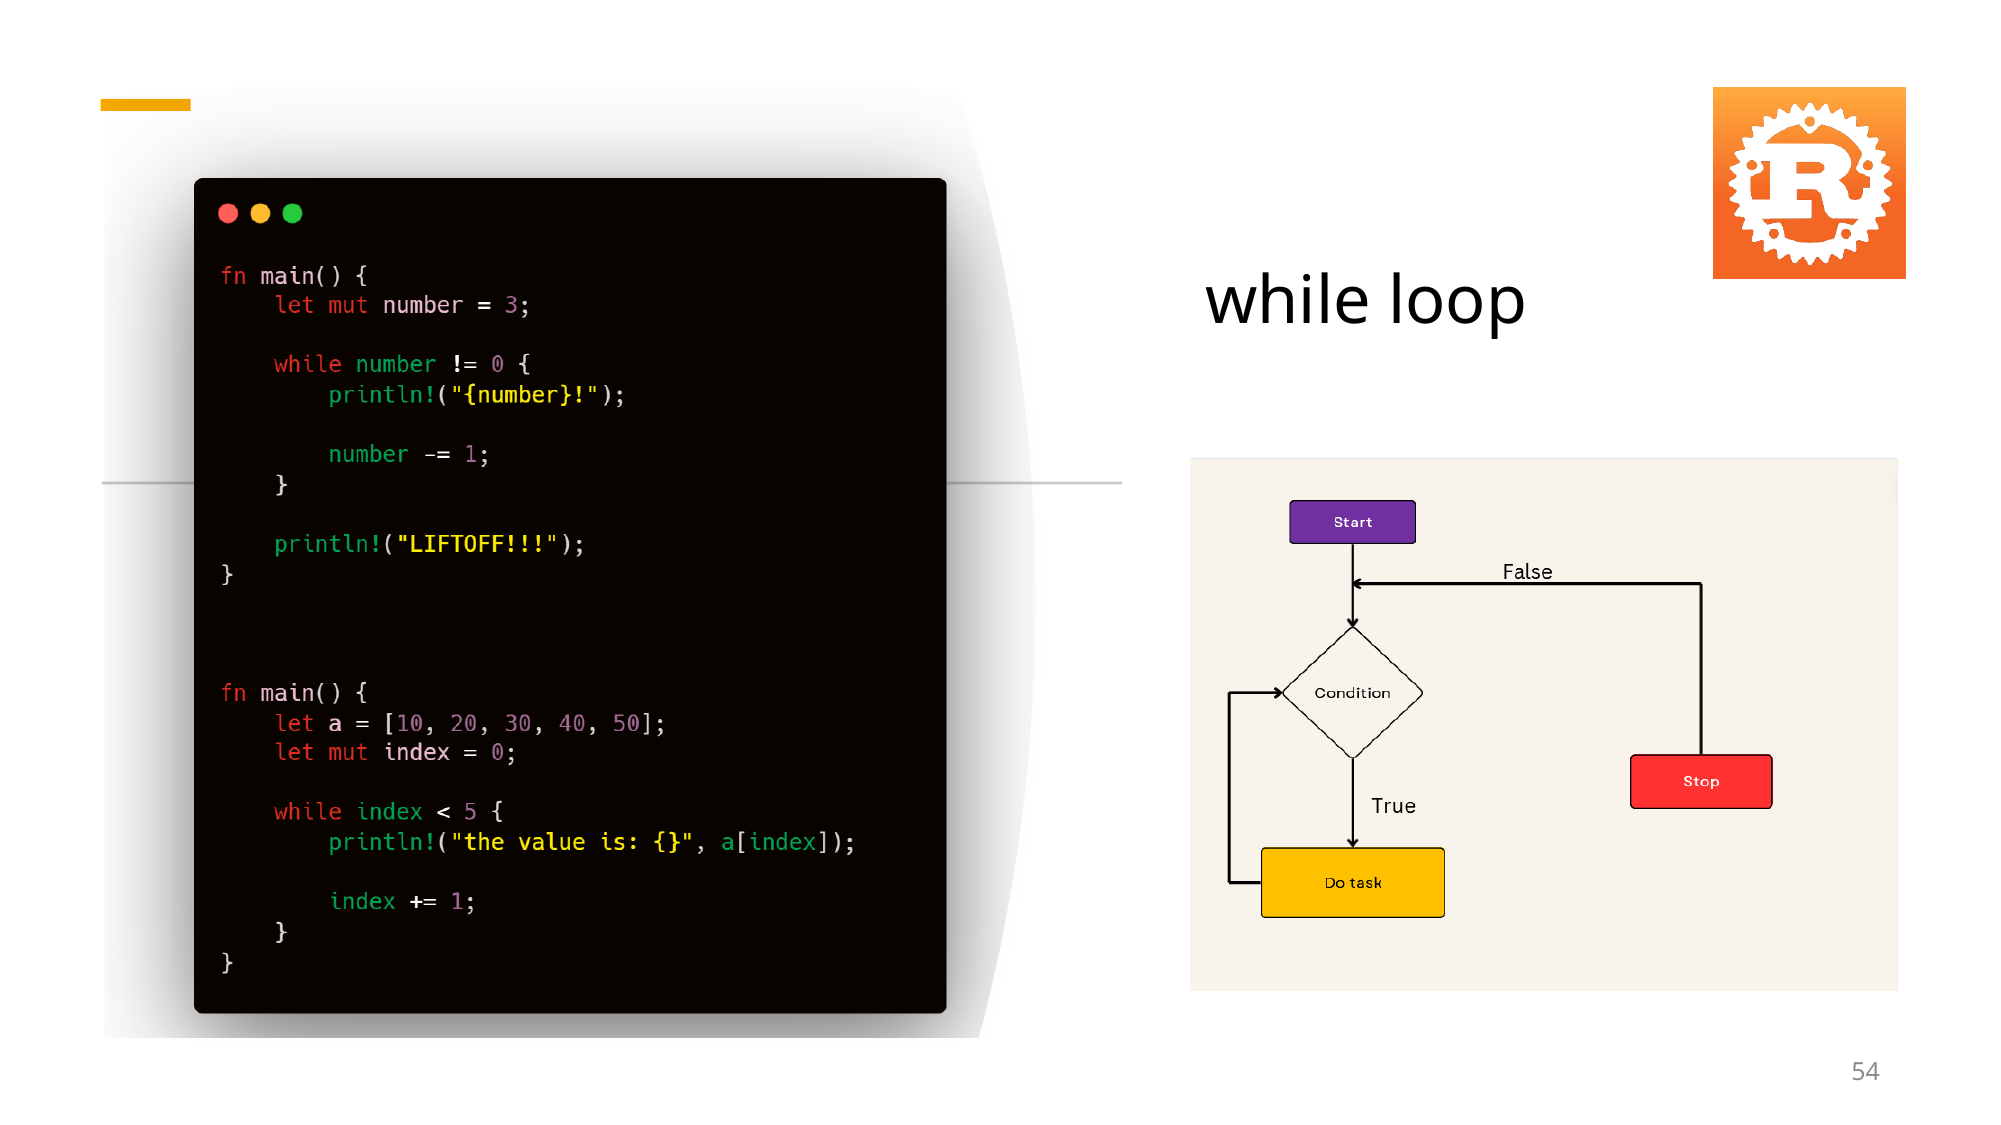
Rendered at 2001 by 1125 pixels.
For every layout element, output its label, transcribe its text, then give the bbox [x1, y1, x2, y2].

slide_number 54 [1724, 1042, 1895, 1103]
picture [1713, 87, 1906, 280]
picture [104, 87, 1036, 1038]
title while loop [1190, 136, 1898, 346]
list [1189, 458, 1898, 991]
